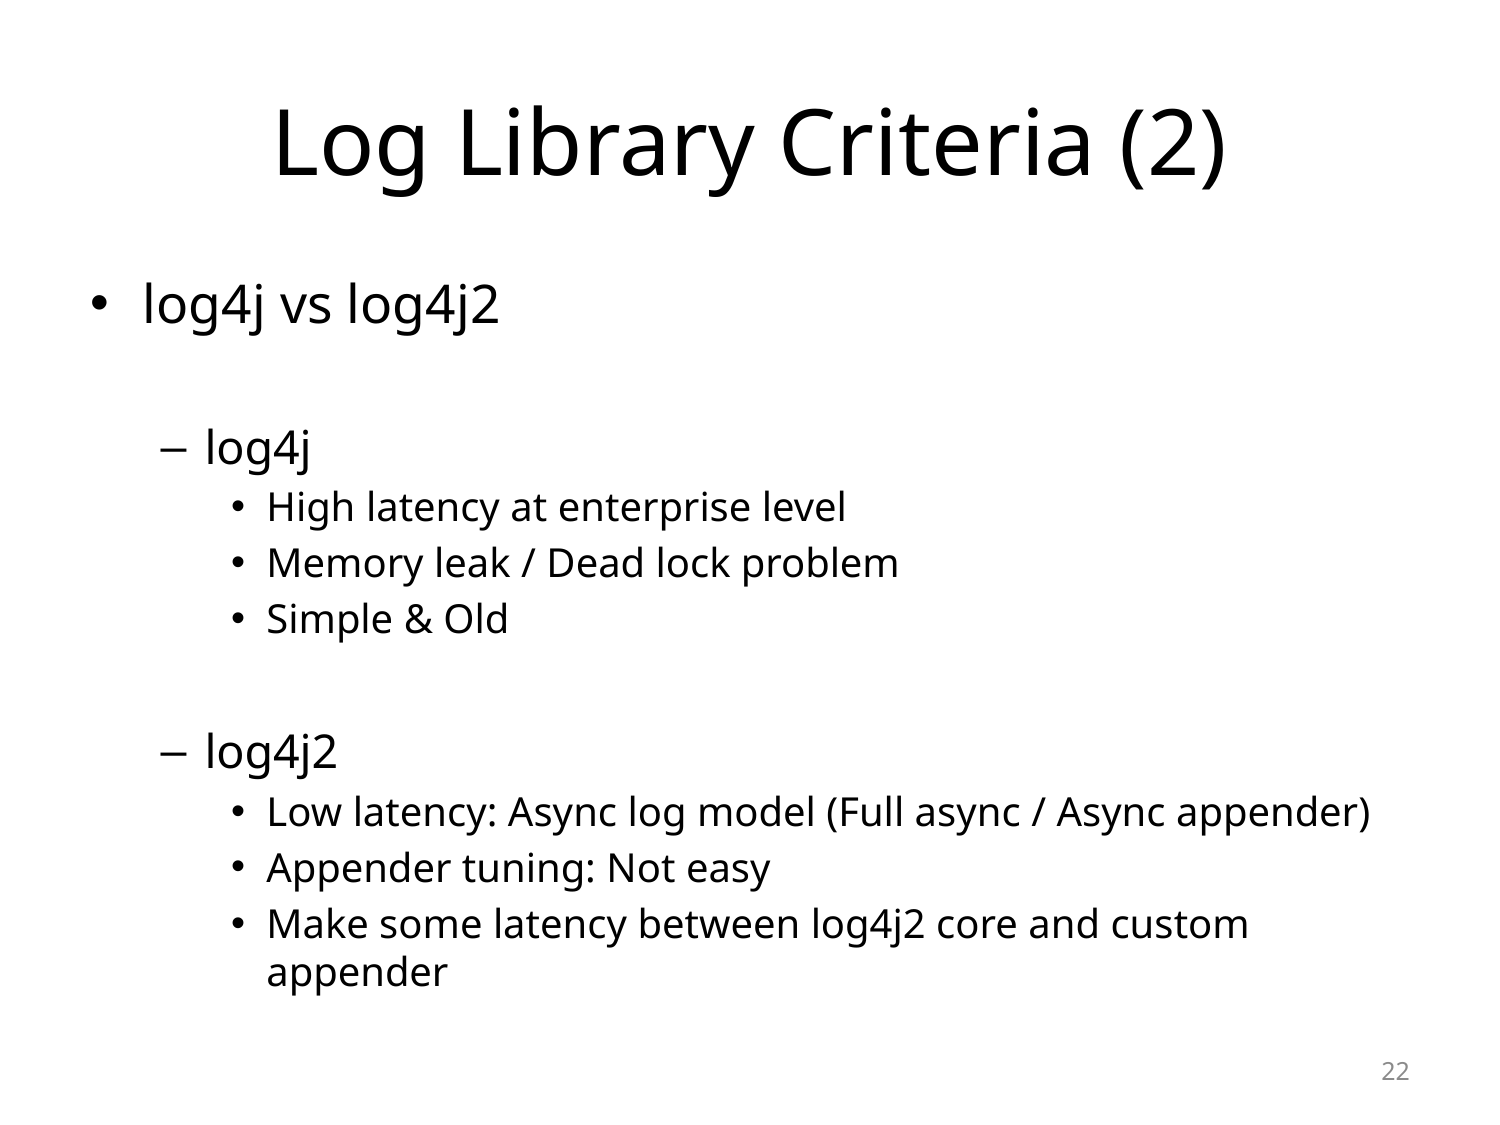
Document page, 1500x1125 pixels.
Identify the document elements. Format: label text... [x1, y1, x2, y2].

title Log Library Criteria (2) [75, 45, 1425, 233]
slide_number 22 [1074, 1042, 1425, 1103]
list log4j vs log4j2 log4j High latency at enterprise level Memory leak / Dead lock problem Simple & Old log4j2 Low latency: Async log model (Full async / Async appender) Appender tuning: Not easy Make some latency between log4j2 core and custom appender [75, 262, 1425, 1005]
